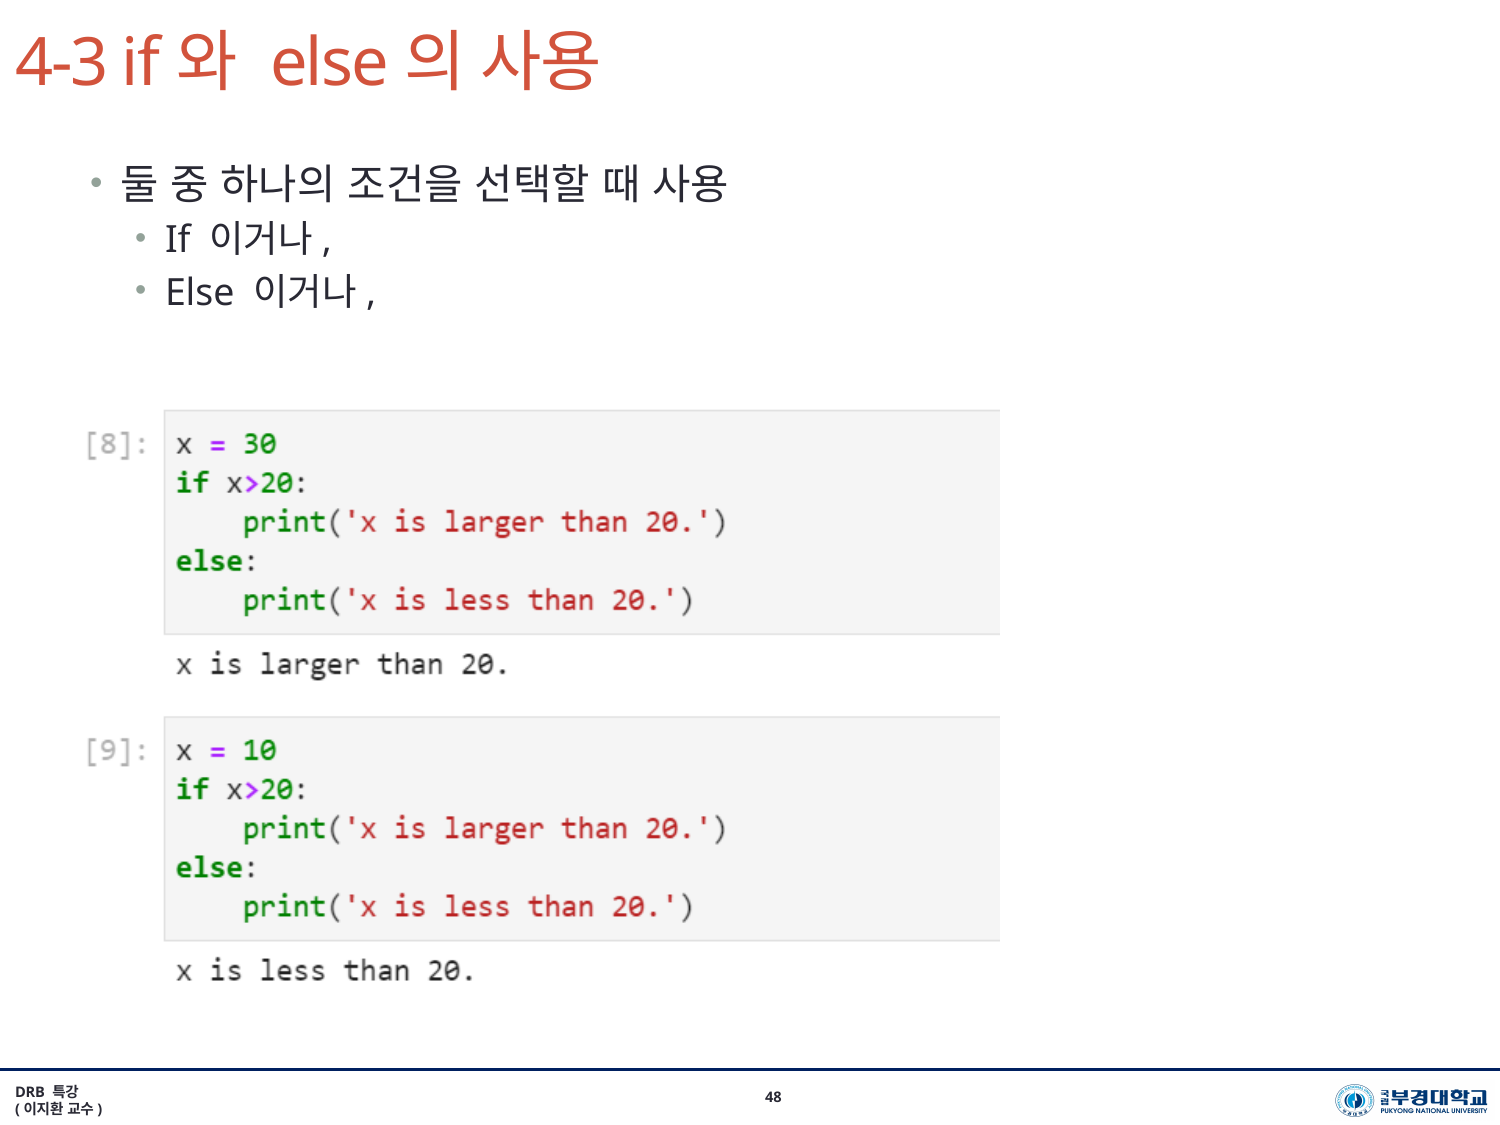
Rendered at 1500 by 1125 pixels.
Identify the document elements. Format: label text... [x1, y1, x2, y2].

slide_number DRB 특강 (이지환 교수) [0, 1082, 303, 1118]
title 4-3 if와 else의 사용 [0, 1, 1500, 116]
picture [1330, 1079, 1495, 1121]
picture [74, 392, 1001, 998]
list 둘 중 하나의 조건을 선택할 때 사용 If 이거나, Else 이거나, [75, 149, 1425, 1033]
